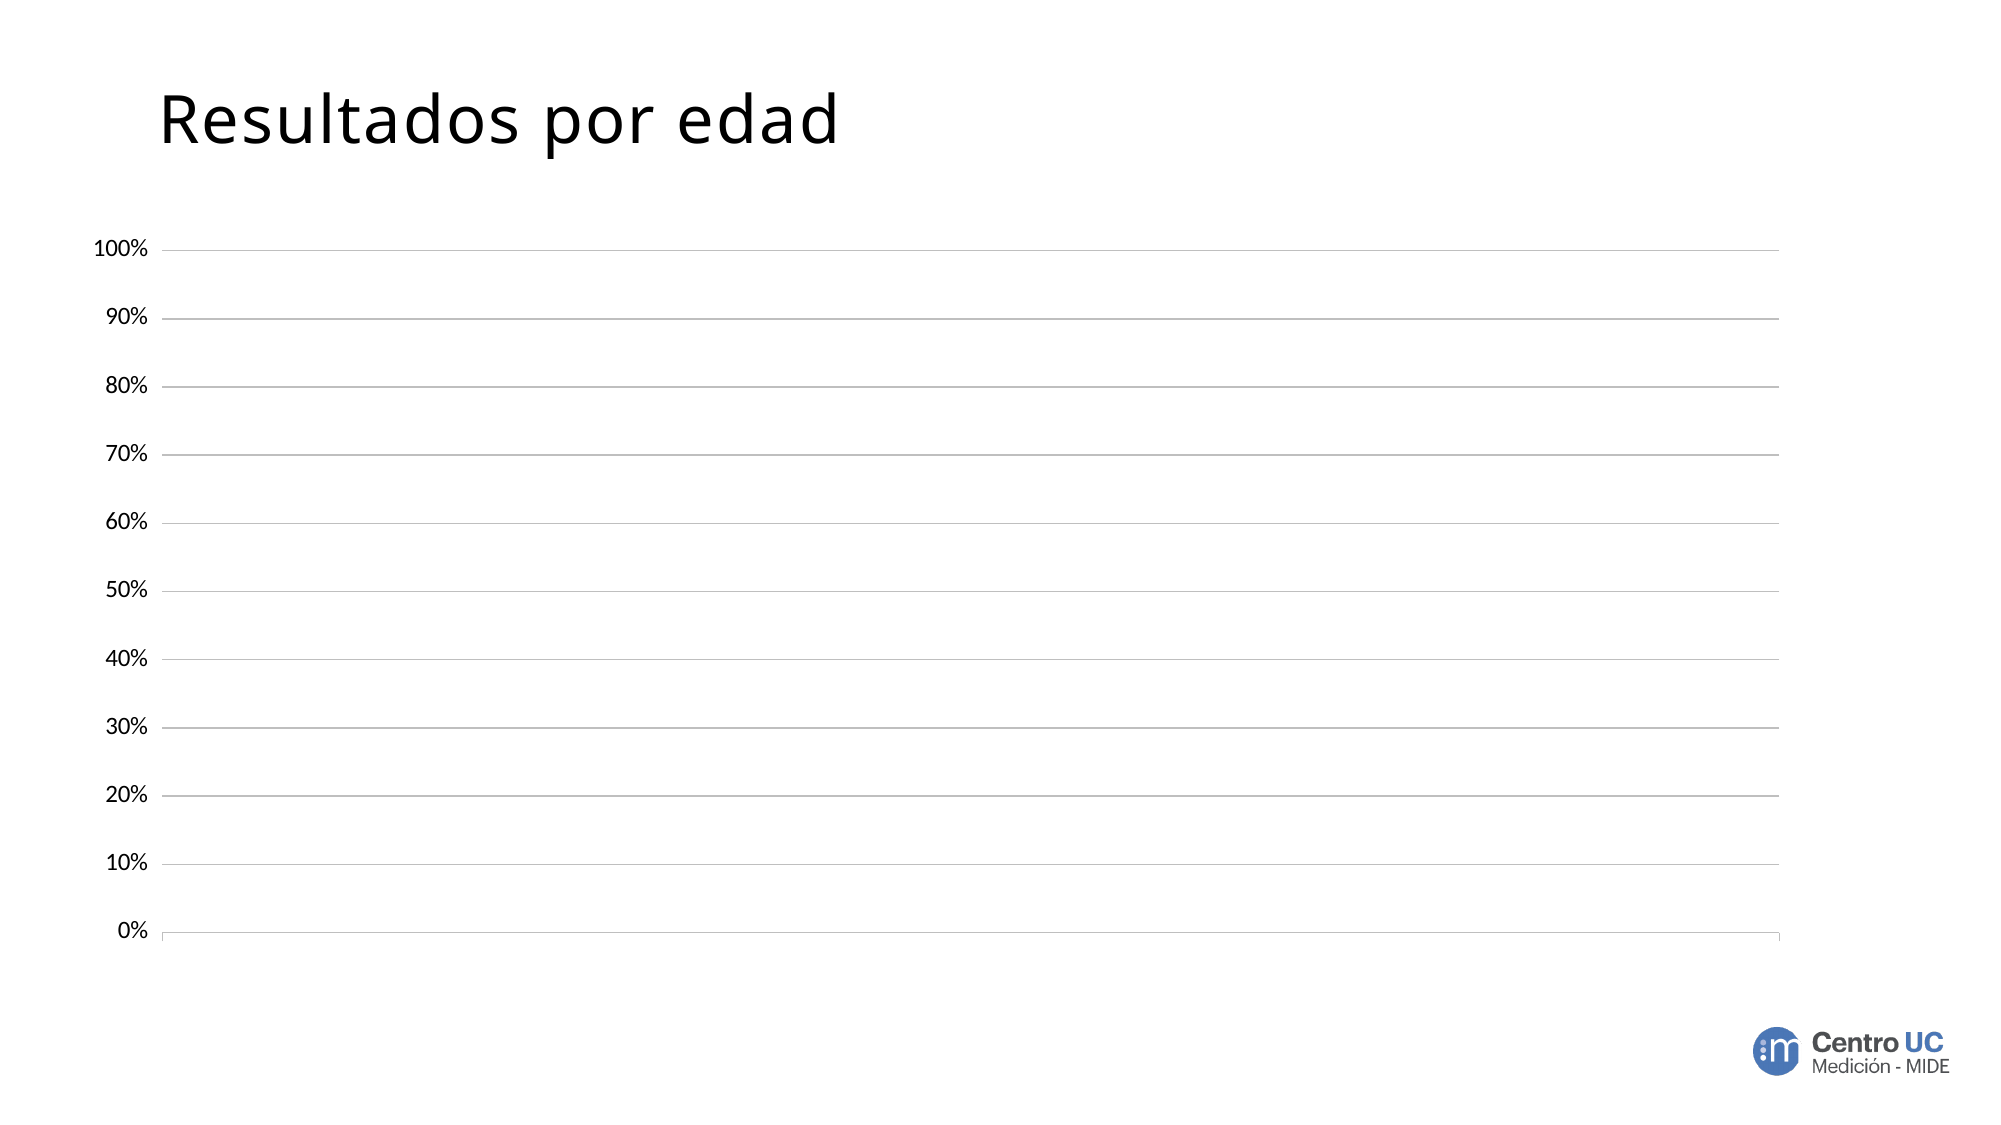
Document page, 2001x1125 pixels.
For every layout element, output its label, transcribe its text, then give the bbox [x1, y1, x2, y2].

picture [1753, 1025, 1951, 1077]
chart [57, 222, 1815, 988]
title Resultados por edad [158, 42, 1897, 202]
